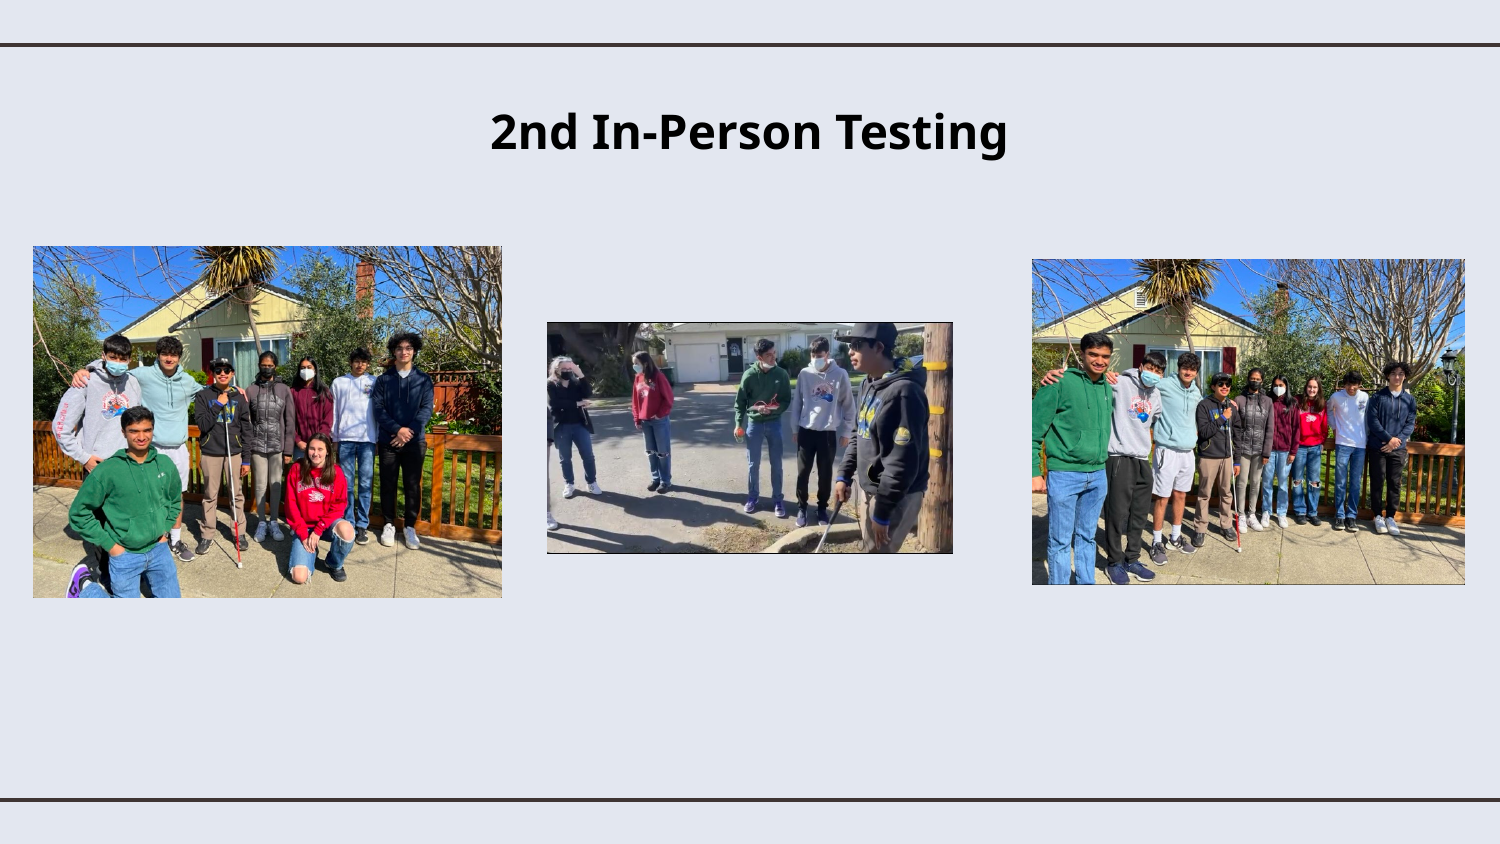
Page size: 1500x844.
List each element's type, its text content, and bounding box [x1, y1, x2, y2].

picture [33, 245, 502, 598]
picture [1032, 259, 1466, 585]
picture [547, 322, 953, 555]
text_box 2nd In-Person Testing [357, 86, 1143, 175]
